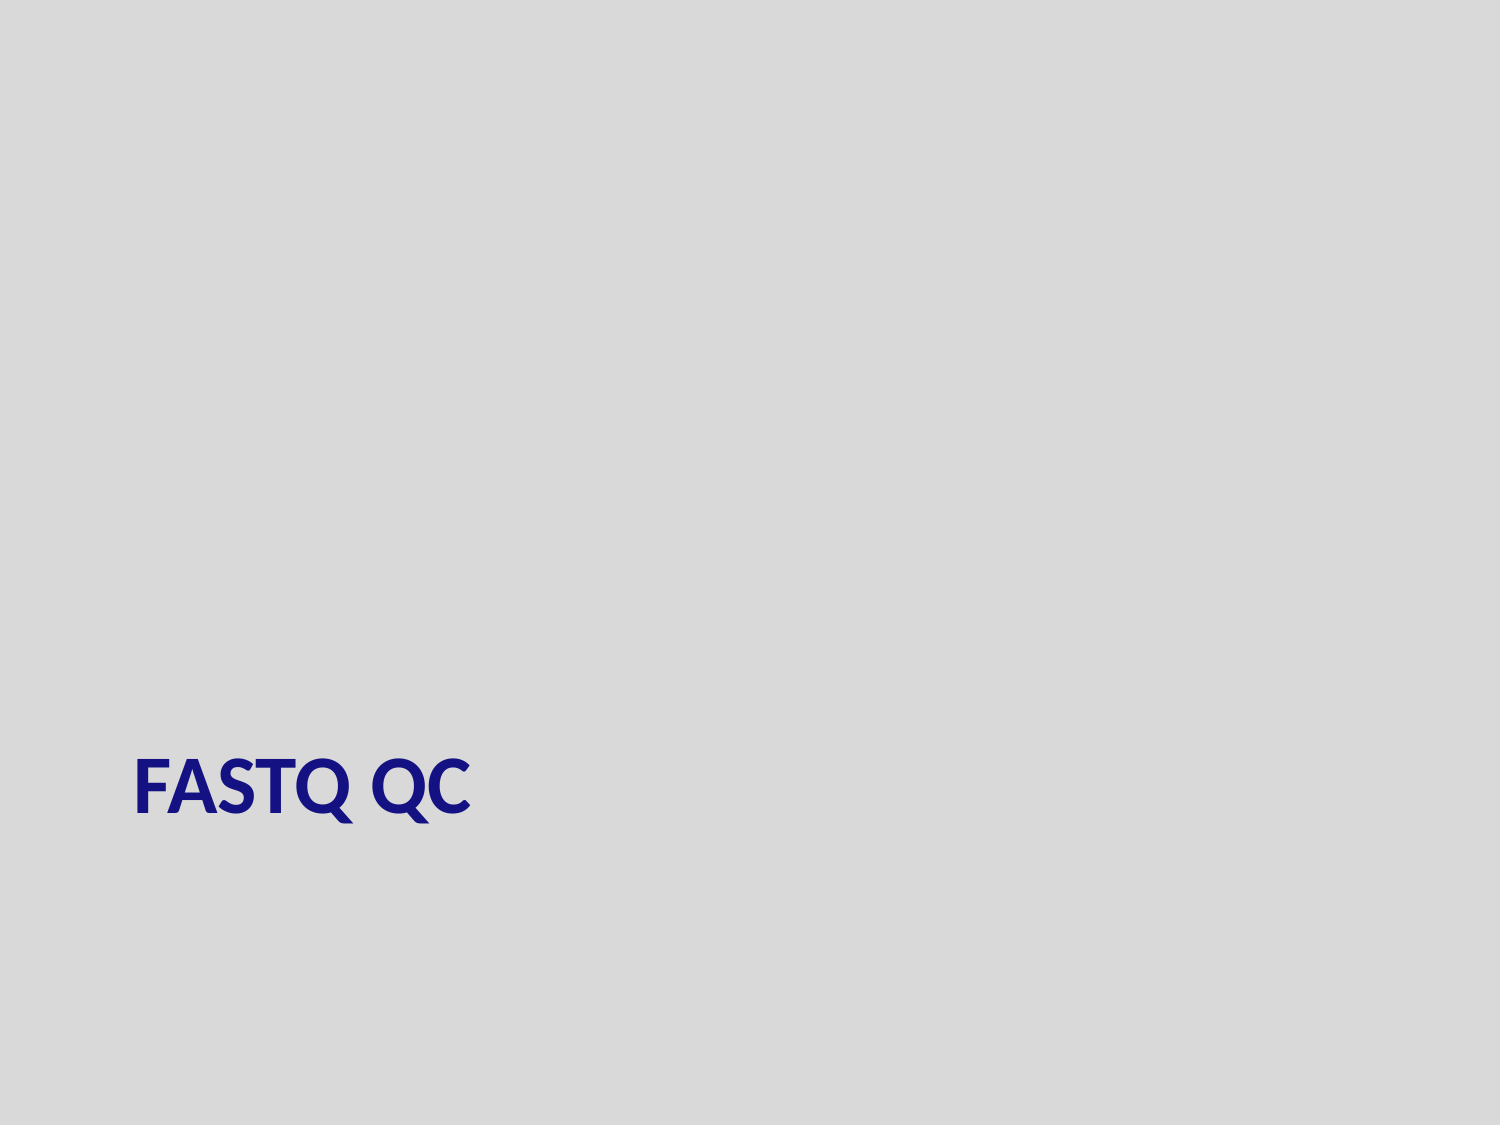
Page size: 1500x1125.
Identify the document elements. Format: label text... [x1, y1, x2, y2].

title FASTQ QC [118, 722, 1394, 947]
